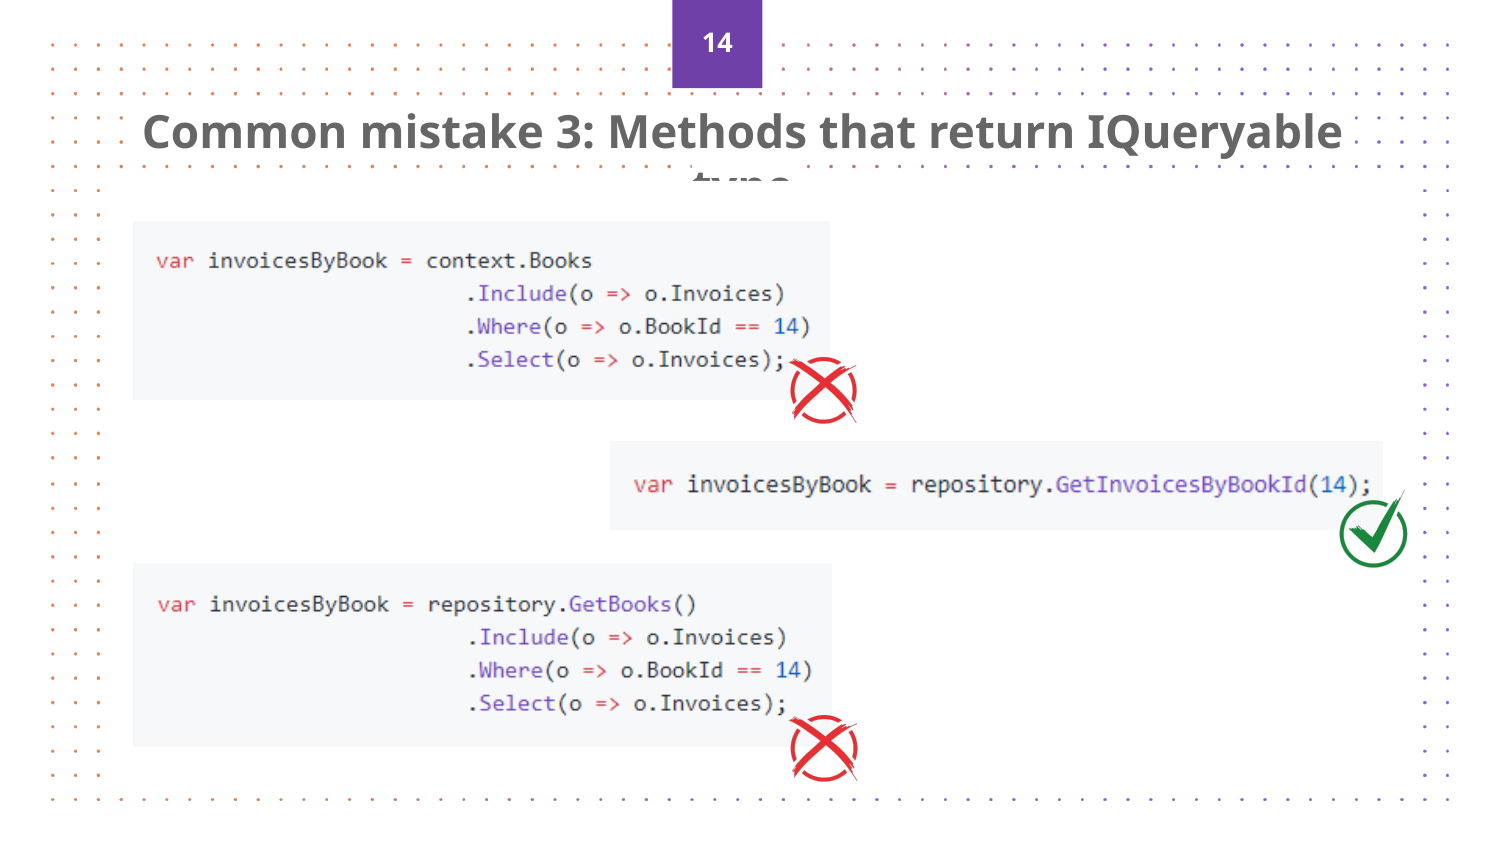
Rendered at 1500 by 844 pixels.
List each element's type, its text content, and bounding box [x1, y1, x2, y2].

text_box Common mistake 3: Methods that return IQueryable type [78, 88, 1407, 165]
picture [51, 43, 1449, 801]
text_box [100, 180, 1419, 791]
slide_number 14 [672, 0, 763, 88]
